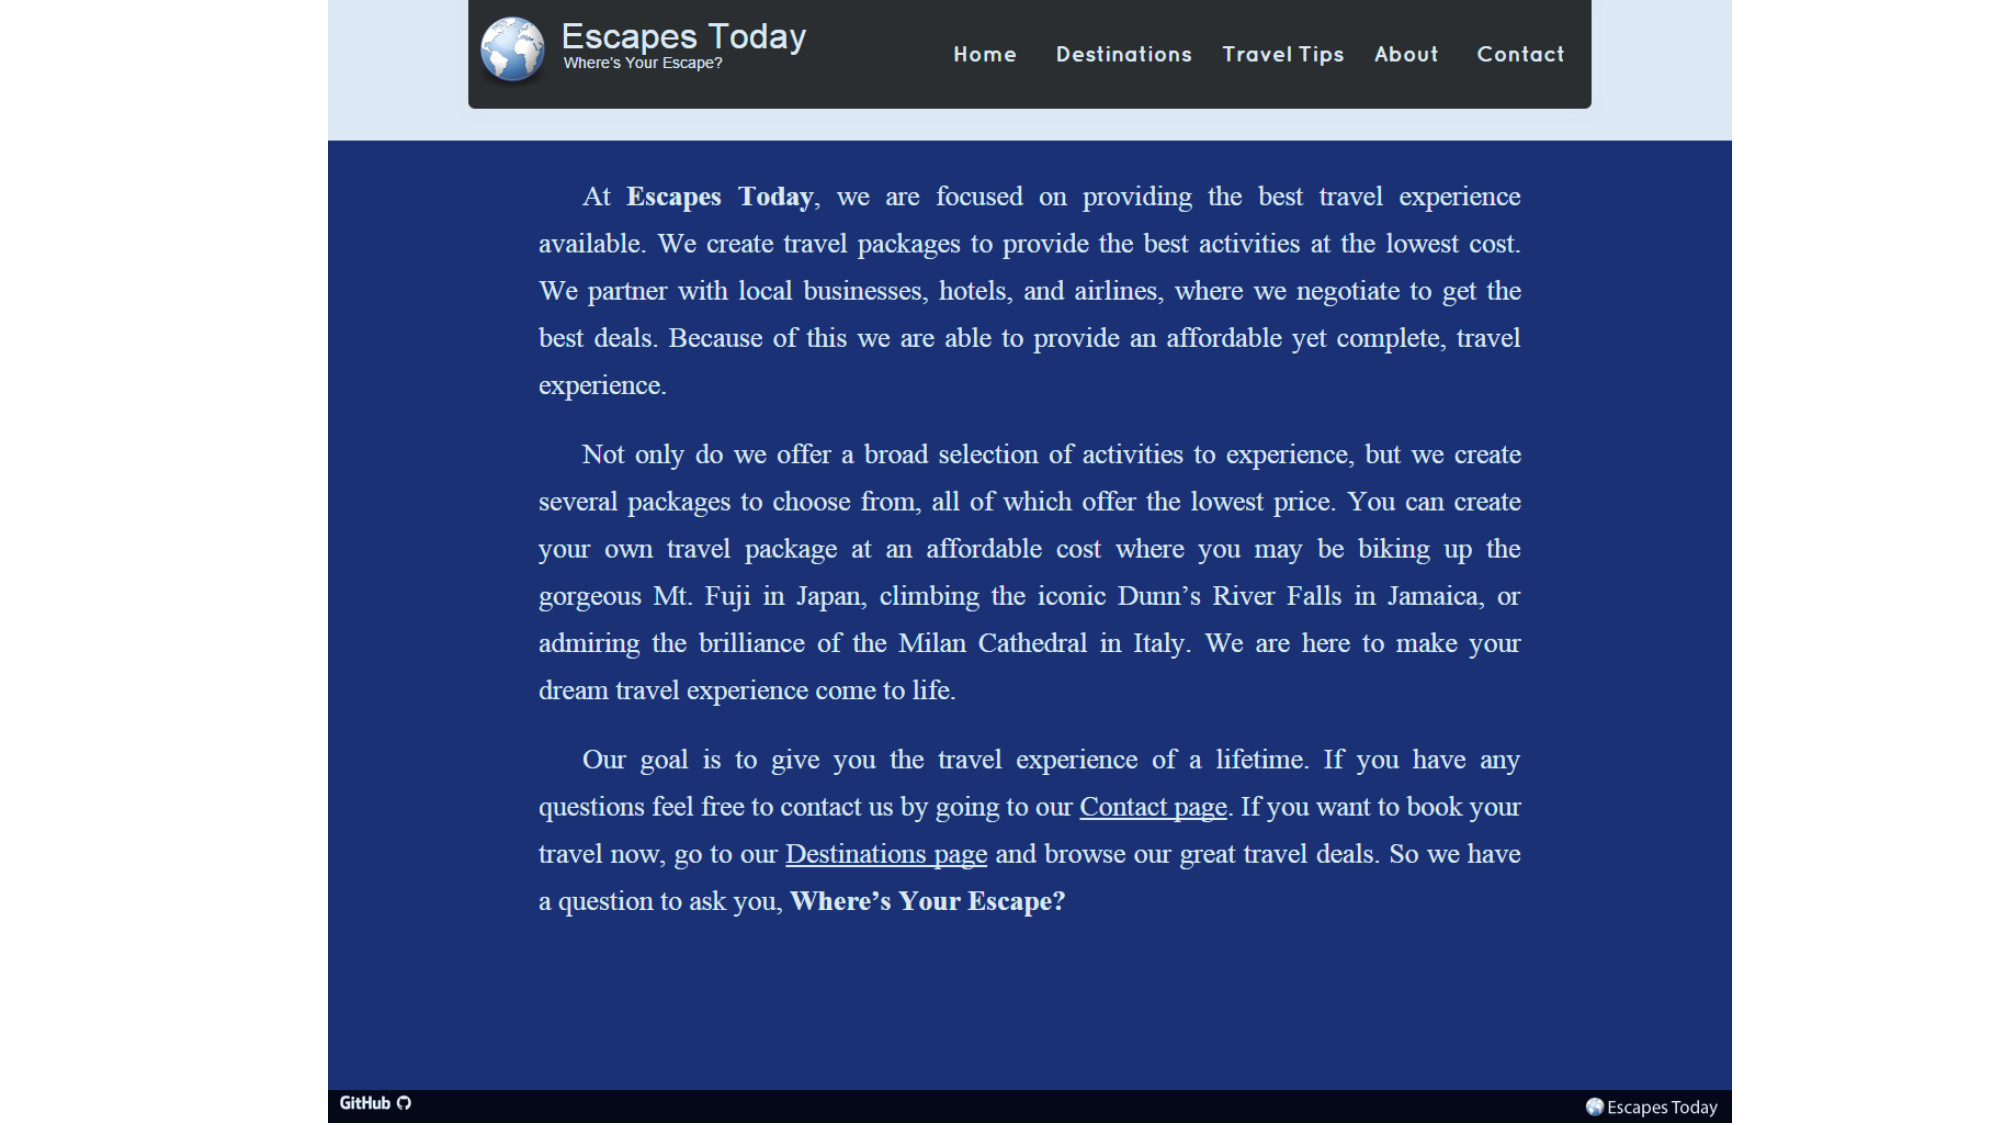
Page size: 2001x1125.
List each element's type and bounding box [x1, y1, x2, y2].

picture [328, 0, 1732, 1123]
